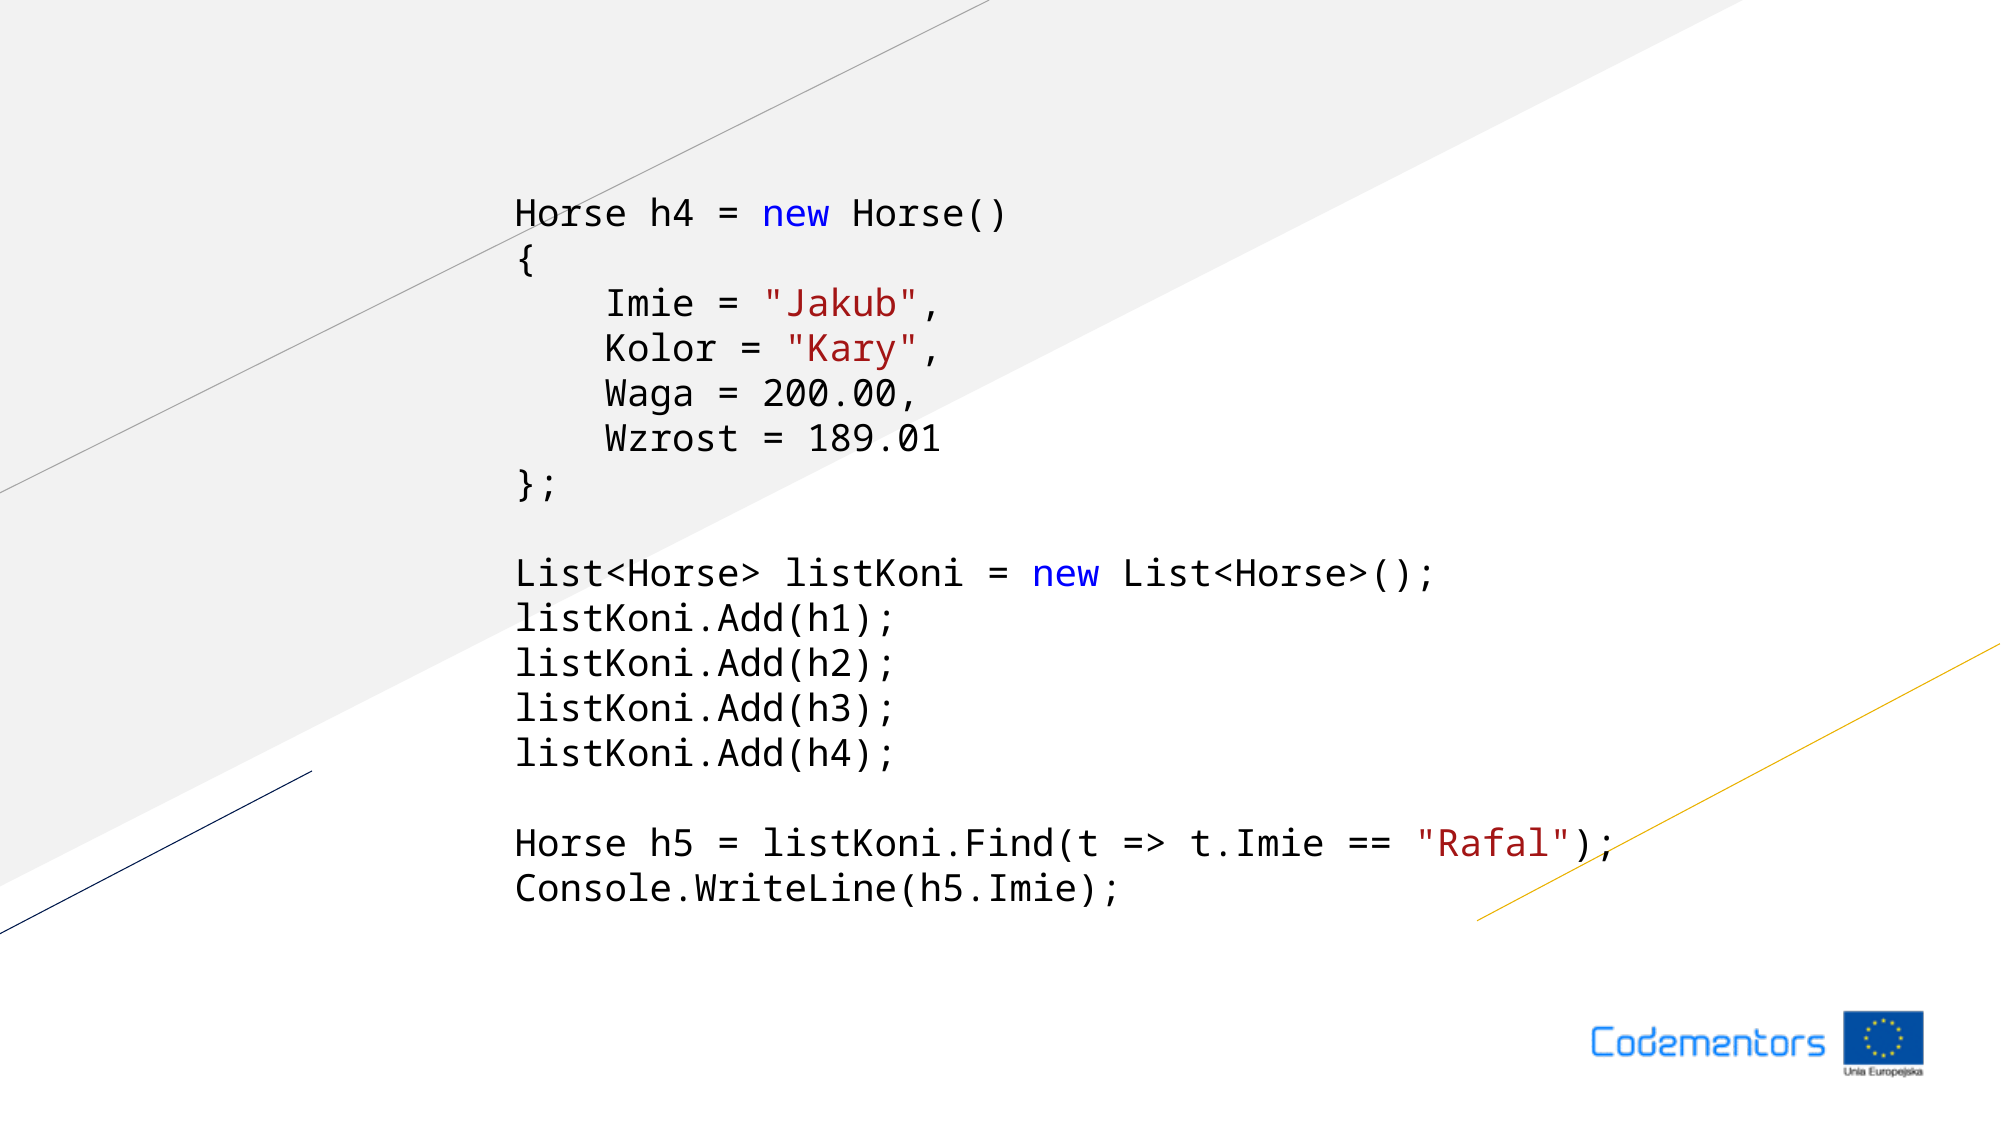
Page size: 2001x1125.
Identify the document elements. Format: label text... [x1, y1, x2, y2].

text_box Horse h4 = new Horse() { Imie = "Jakub", Kolor = "Kary", Waga = 200.00, Wzrost = 189.01 }; List<Horse> listKoni = new List<Horse>(); listKoni.Add(h1); listKoni.Add(h2); listKoni.Add(h3); listKoni.Add(h4); Horse h5 = listKoni.Find(t => t.Imie == "Rafal"); Console.WriteLine(h5.Imie); [229, 136, 1634, 916]
picture [1591, 994, 1941, 1095]
